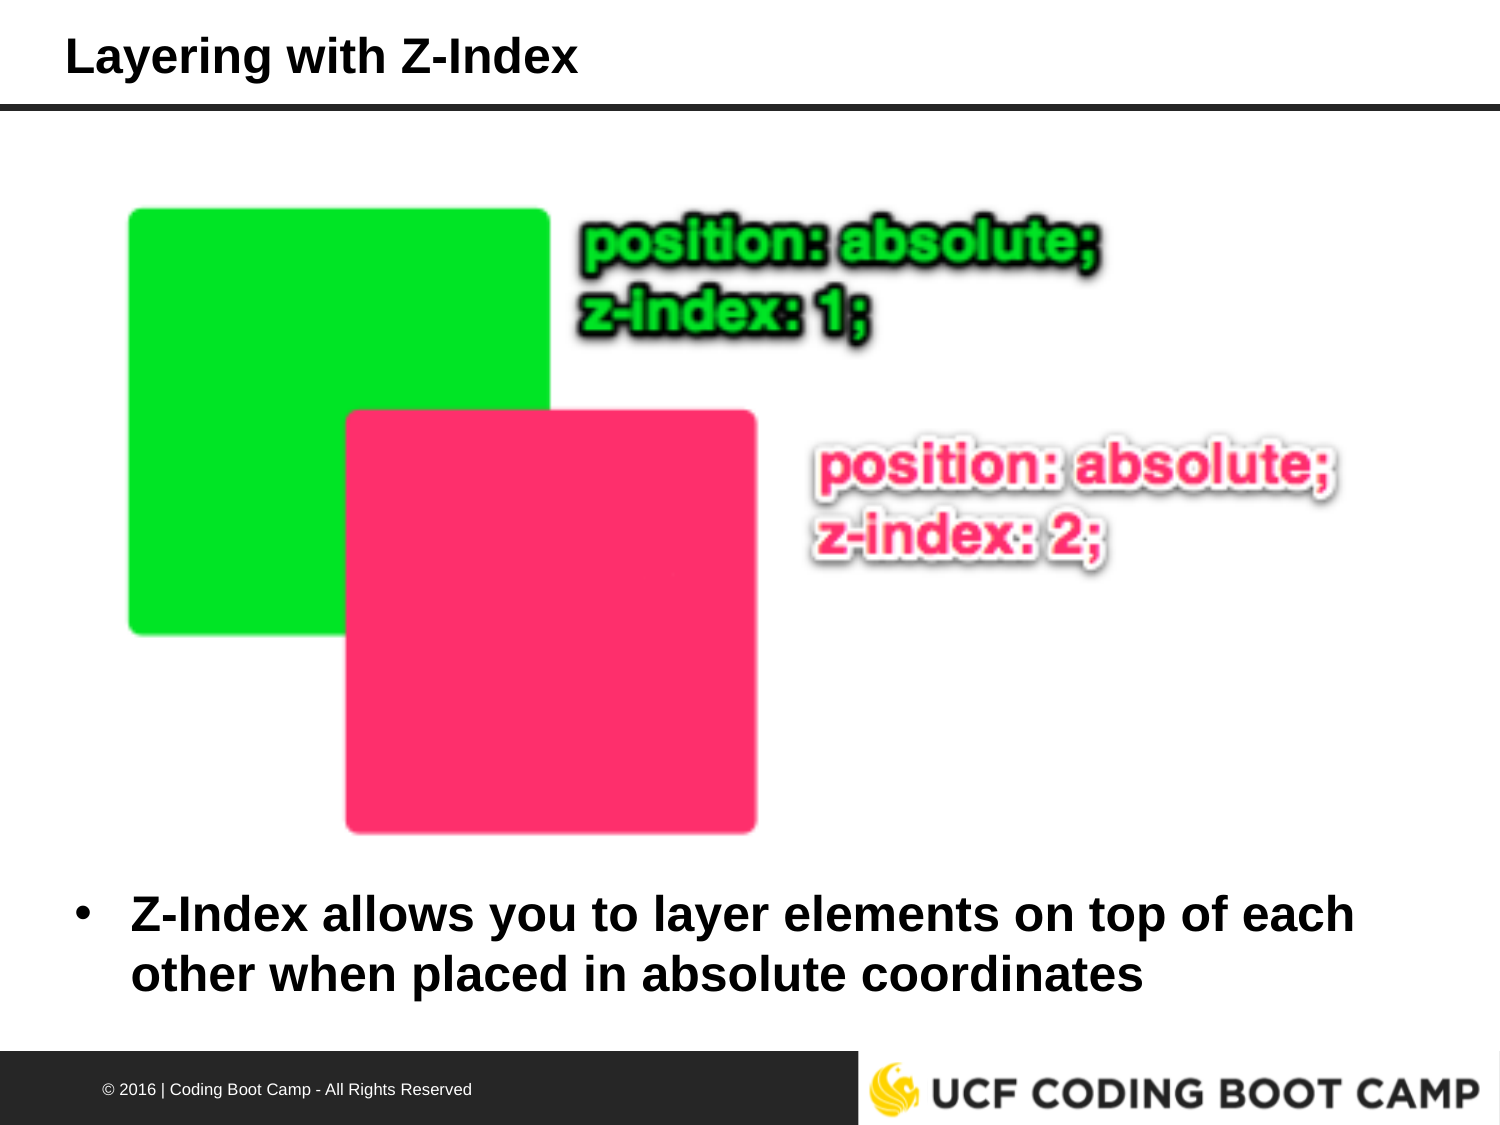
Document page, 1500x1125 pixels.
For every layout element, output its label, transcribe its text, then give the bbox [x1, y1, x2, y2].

text_box Layering with Z-Index [50, 16, 913, 91]
text_box Z-Index allows you to layer elements on top of each other when placed in absolute coordinates [59, 874, 1485, 1010]
picture [858, 1051, 1500, 1125]
picture [49, 149, 1407, 901]
